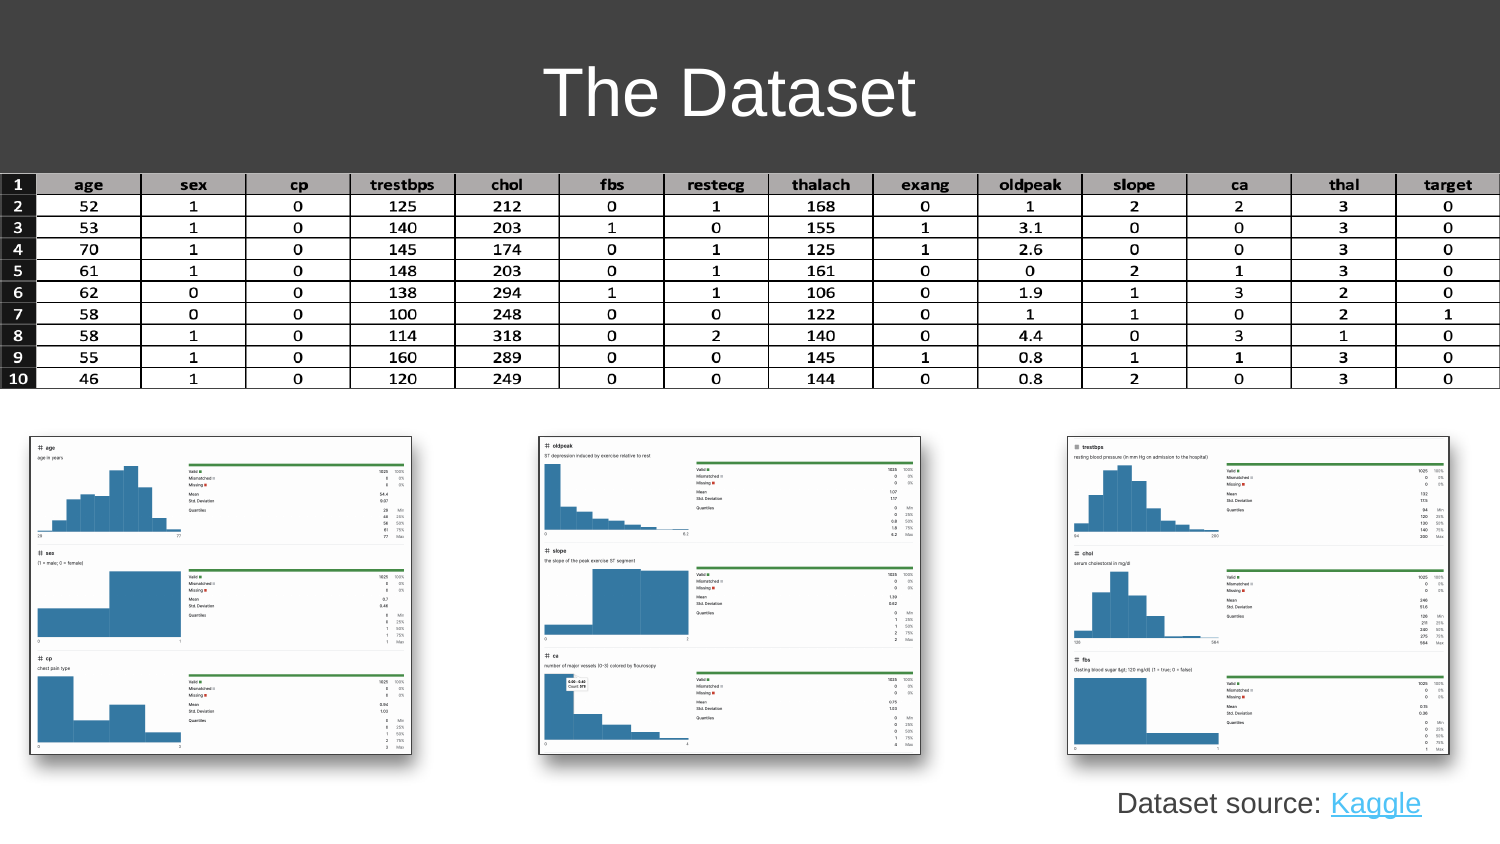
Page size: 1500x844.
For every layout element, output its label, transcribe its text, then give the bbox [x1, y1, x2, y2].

picture [30, 437, 411, 755]
picture [0, 172, 1500, 389]
picture [539, 437, 920, 755]
title The Dataset [55, 19, 1405, 146]
text_box Dataset source: Kaggle [1055, 769, 1483, 832]
text_box [0, 395, 1500, 844]
picture [1067, 437, 1449, 755]
